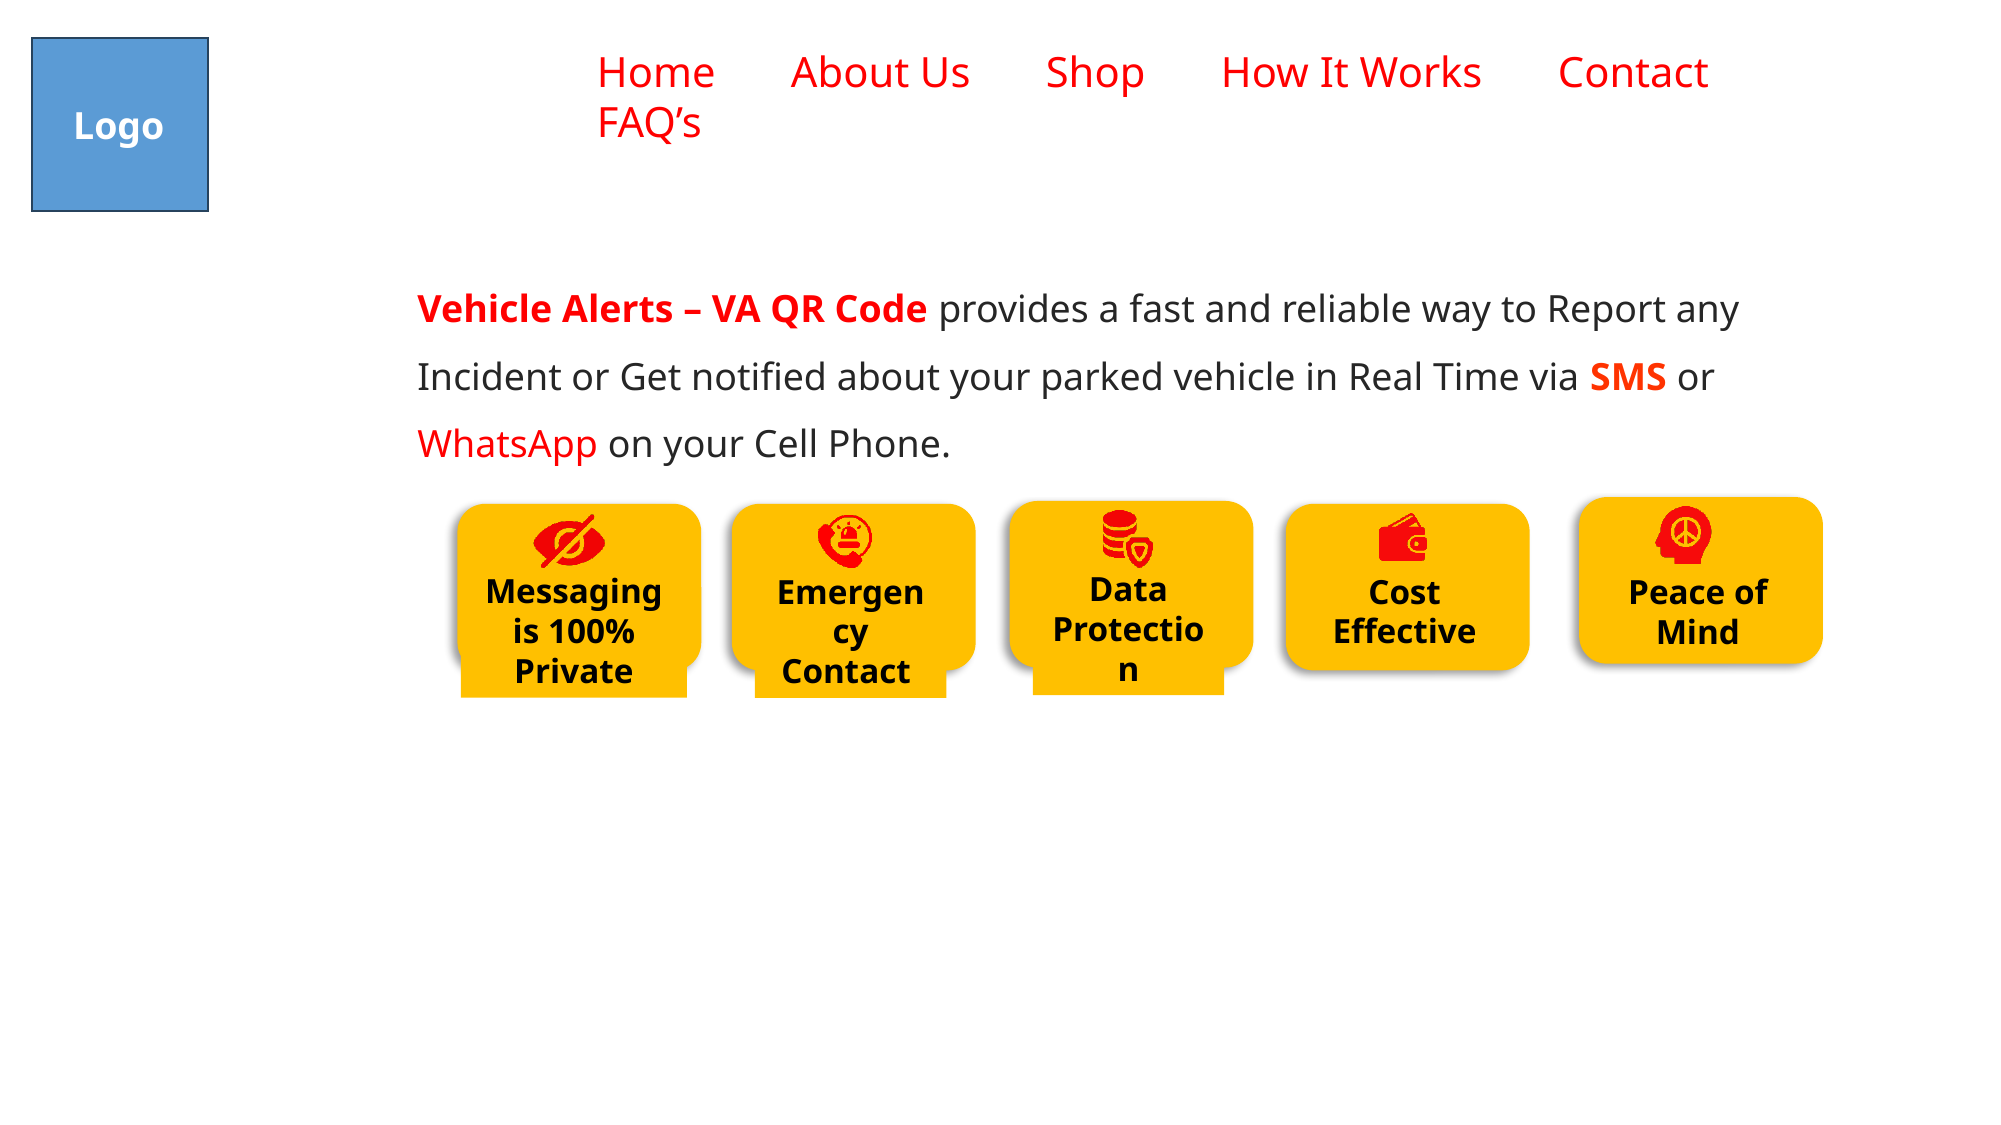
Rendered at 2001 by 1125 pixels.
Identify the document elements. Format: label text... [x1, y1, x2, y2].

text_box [731, 503, 976, 671]
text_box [457, 503, 702, 671]
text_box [1009, 500, 1254, 668]
text_box Home About Us Shop How It Works Contact FAQ’s [582, 37, 1842, 153]
text_box [2, 222, 2000, 397]
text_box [1285, 503, 1530, 671]
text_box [32, 37, 209, 212]
text_box Vehicle Alerts – VA QR Code provides a fast and reliable way to Report any Incident or Get notified about your parked vehicle in Real Time via SMS or WhatsApp on your Cell Phone. [402, 255, 1888, 473]
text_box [1579, 497, 1823, 664]
picture [1654, 506, 1712, 565]
